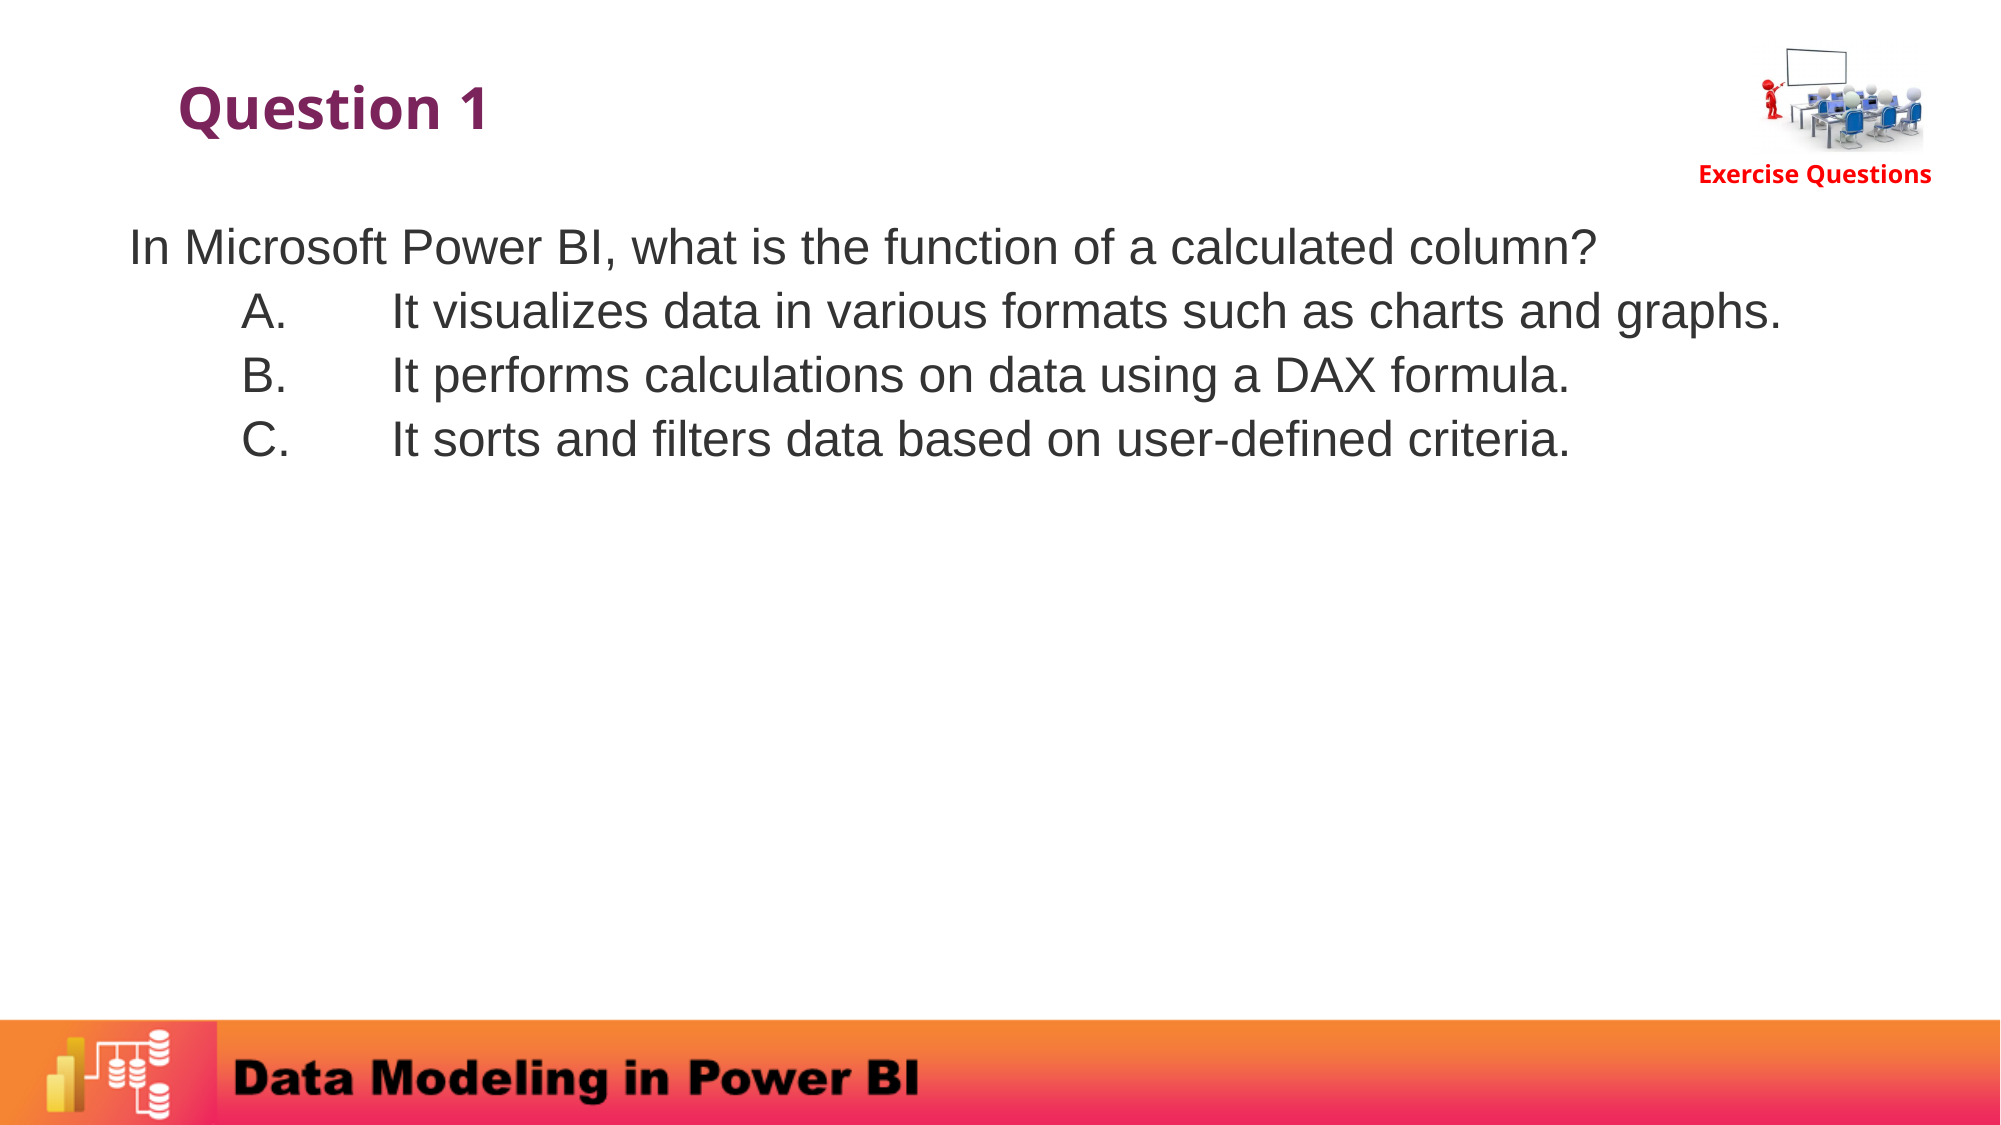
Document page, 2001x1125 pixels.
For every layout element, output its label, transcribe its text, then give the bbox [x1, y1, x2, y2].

text_box Question 1 [163, 58, 1163, 149]
picture [0, 0, 2001, 1125]
text_box In Microsoft Power BI, what is the function of a calculated column? A. It visualizes data in various formats such as charts and graphs. B. It performs calculations on data using a DAX formula. C. It sorts and filters data based on user-defined criteria. [113, 202, 1972, 475]
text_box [1683, 40, 2000, 197]
